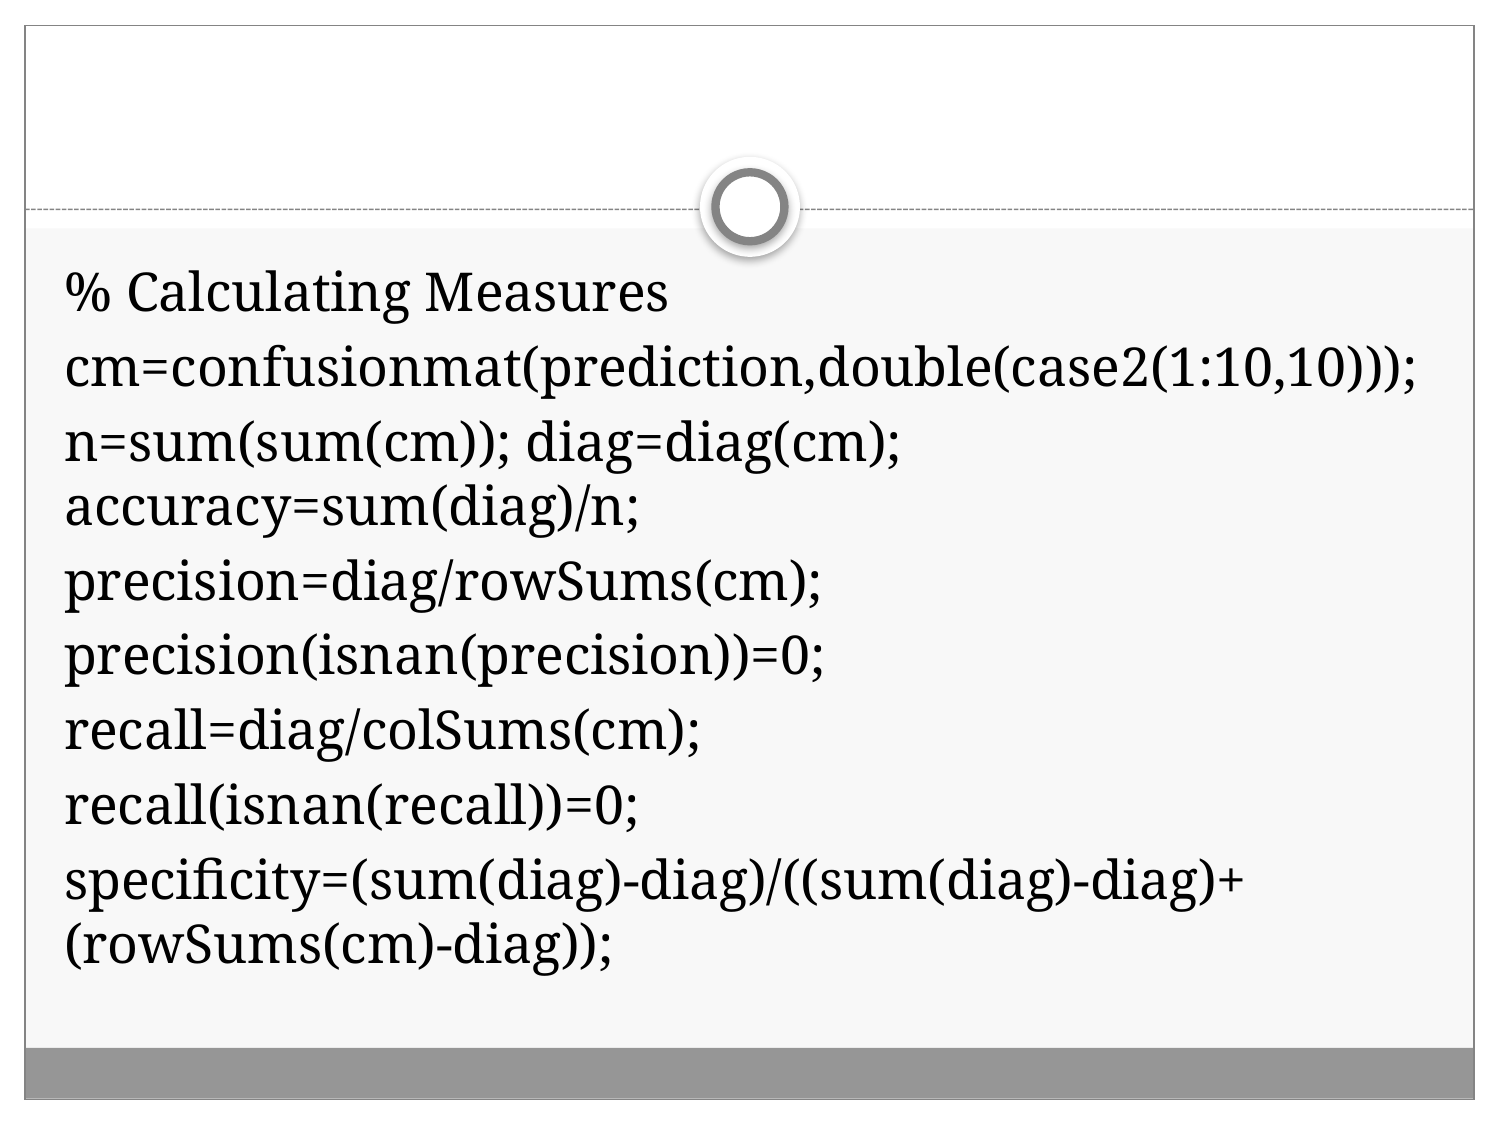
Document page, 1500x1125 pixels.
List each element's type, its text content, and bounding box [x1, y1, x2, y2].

list % Calculating Measures cm=confusionmat(prediction,double(case2(1:10,10))); n=sum(sum(cm)); diag=diag(cm); accuracy=sum(diag)/n; precision=diag/rowSums(cm); precision(isnan(precision))=0; recall=diag/colSums(cm); recall(isnan(recall))=0; specificity=(sum(diag)-diag)/((sum(diag)-diag)+(rowSums(cm)-diag)); [49, 250, 1445, 1001]
